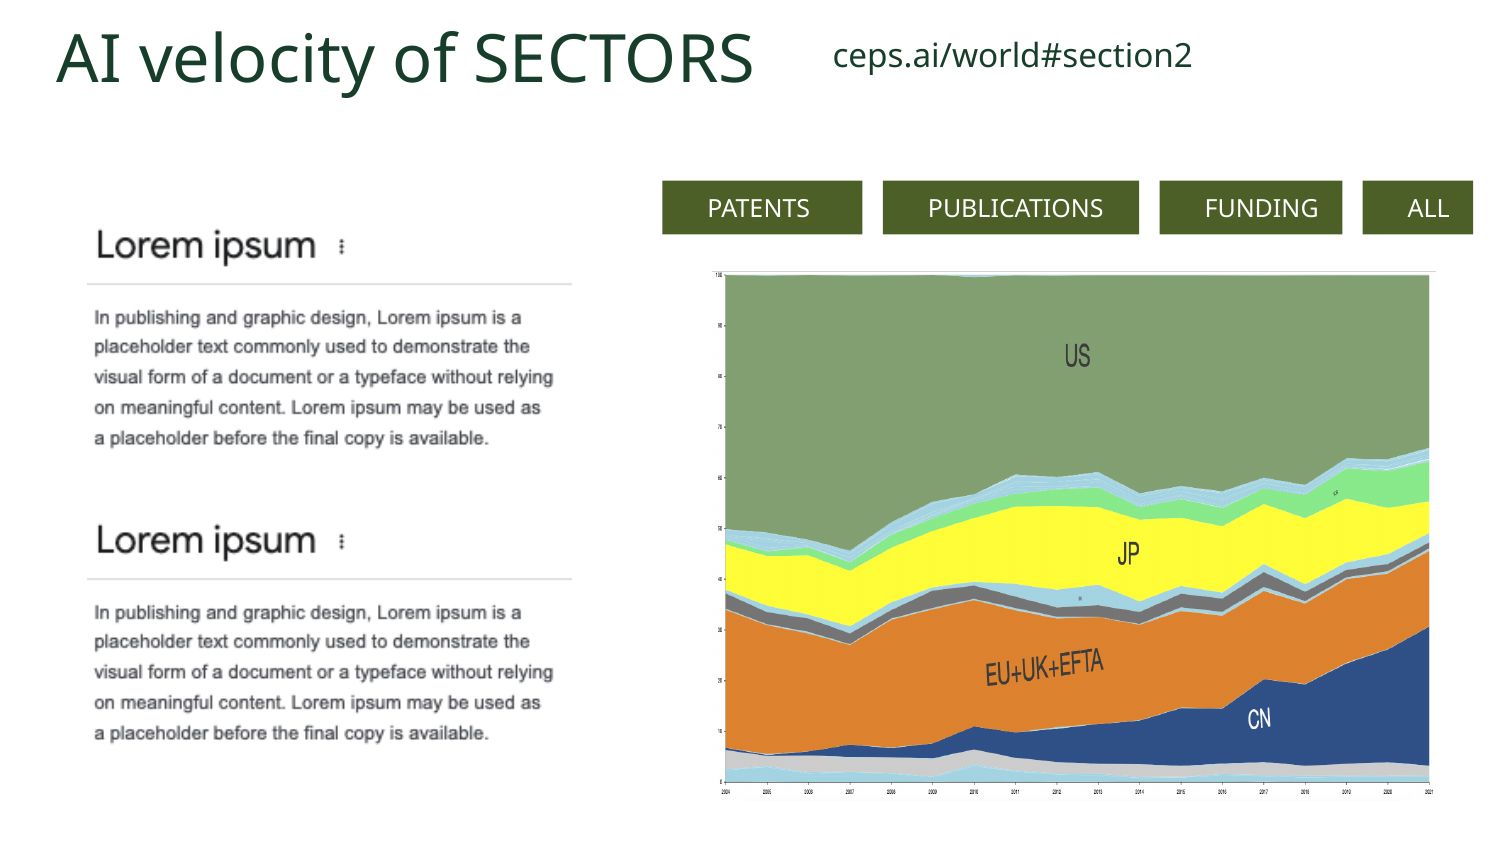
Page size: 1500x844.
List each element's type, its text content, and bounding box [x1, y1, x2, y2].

text_box PATENTS [662, 180, 863, 235]
text_box AI velocity of SECTORS [11, 9, 883, 104]
text_box ALL [1362, 180, 1474, 235]
picture [712, 271, 1436, 801]
picture [87, 214, 572, 455]
text_box PUBLICATIONS [882, 180, 1140, 235]
picture [87, 509, 572, 750]
text_box FUNDING [1159, 180, 1343, 235]
text_box ceps.ai/world#section2 [787, 7, 1488, 101]
